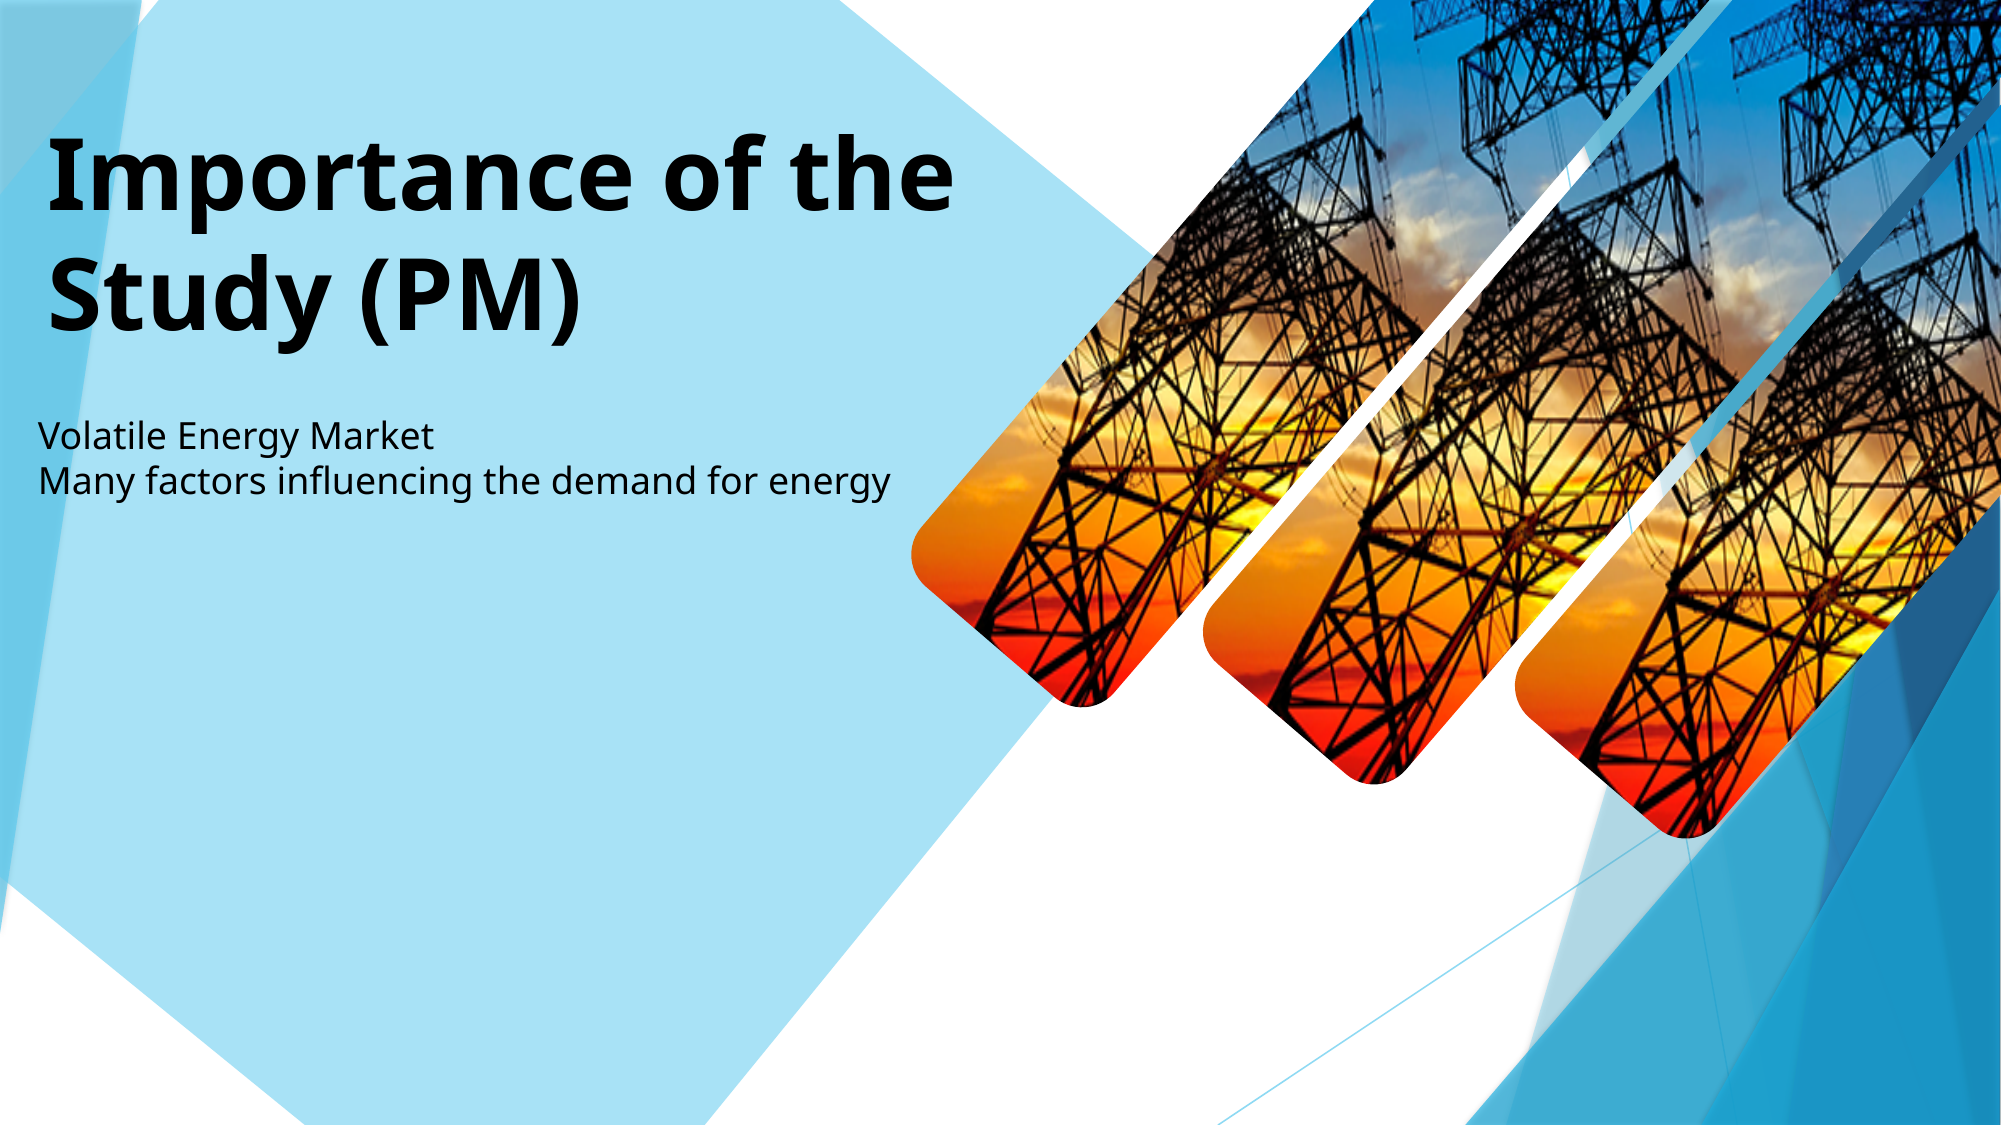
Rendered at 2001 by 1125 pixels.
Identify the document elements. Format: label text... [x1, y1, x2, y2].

text_box [72, 0, 969, 103]
text_box [0, 153, 1065, 1125]
text_box Importance of the Study (PM) [32, 103, 1090, 359]
text_box Volatile Energy Market Many factors influencing the demand for energy [22, 404, 920, 510]
text_box [1090, 202, 1155, 329]
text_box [1199, 0, 2000, 903]
picture [911, 204, 1199, 708]
